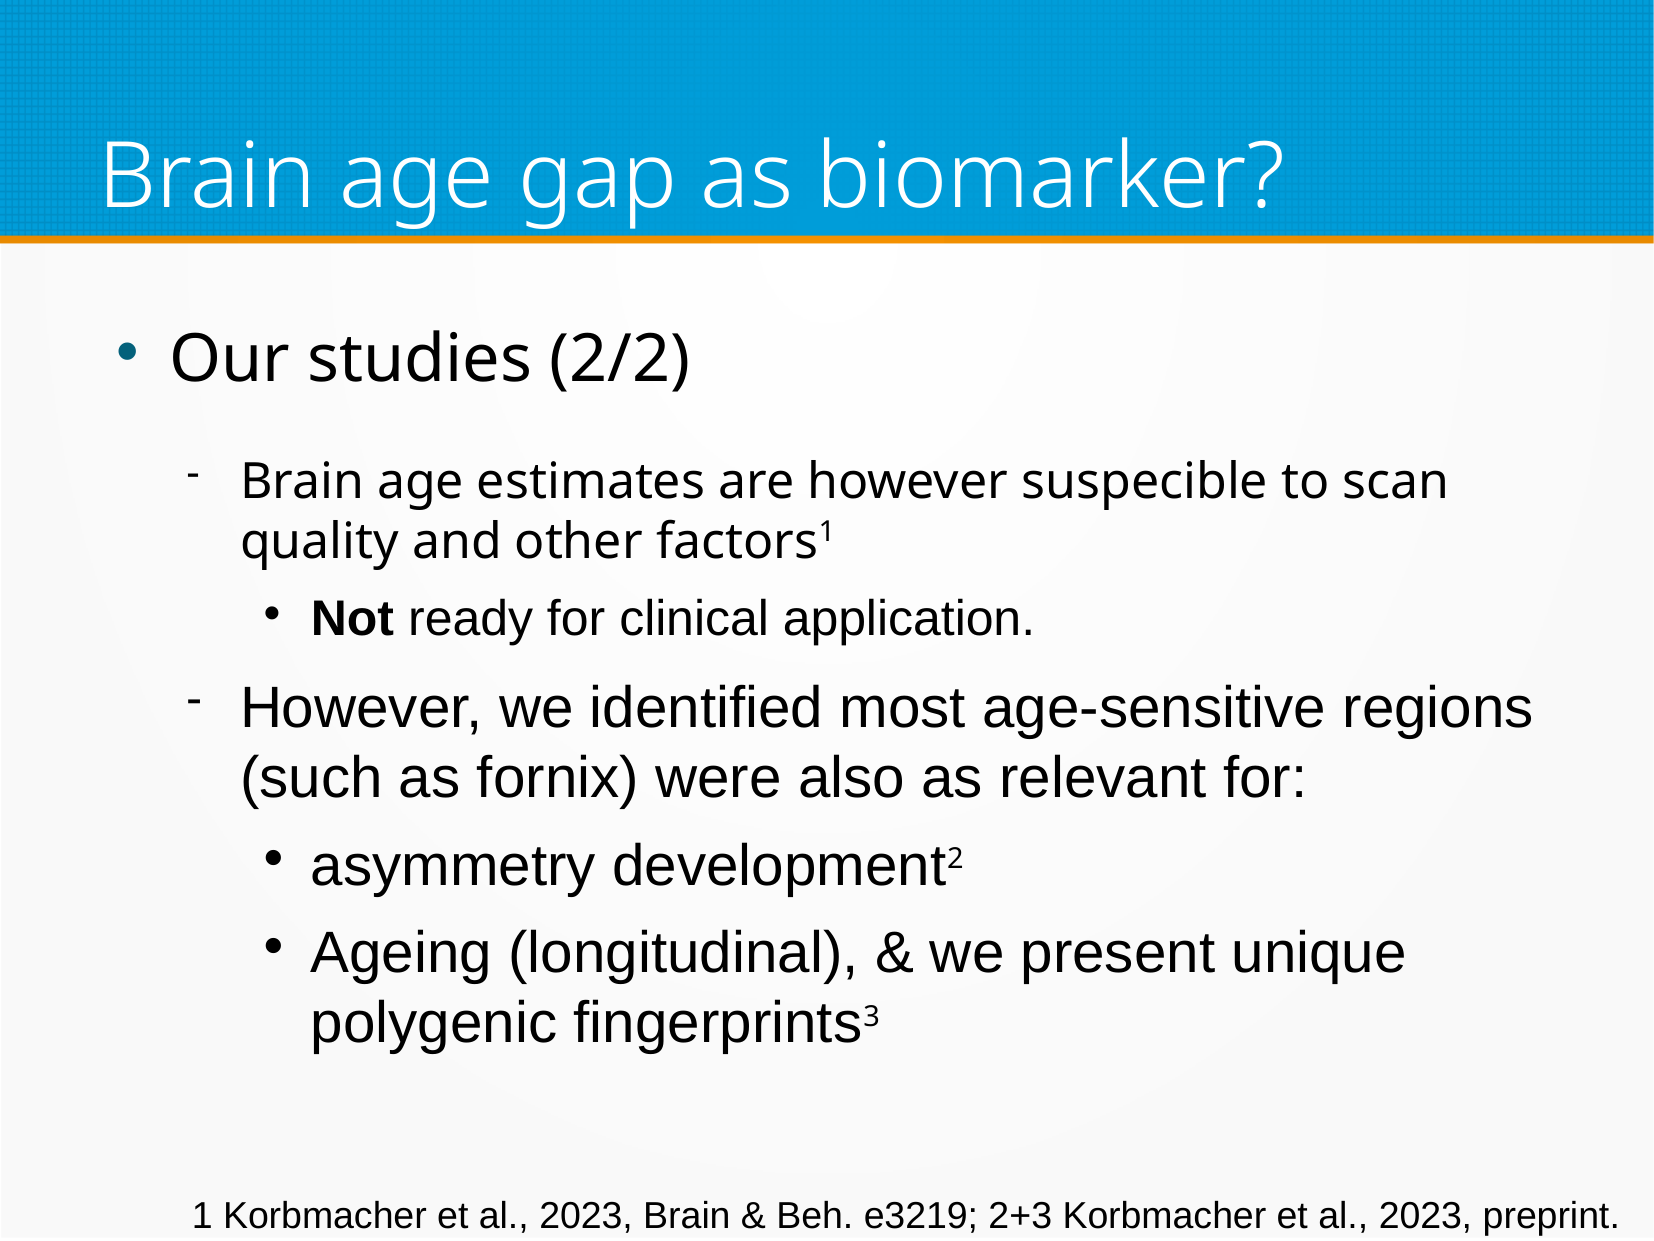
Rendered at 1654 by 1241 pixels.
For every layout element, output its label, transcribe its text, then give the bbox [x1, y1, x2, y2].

title Brain age gap as biomarker? [98, 19, 1654, 227]
text_box 1 Korbmacher et al., 2023, Brain & Beh. e3219; 2+3 Korbmacher et al., 2023, preprint. [177, 1183, 1654, 1240]
picture [0, 236, 1654, 1241]
list Our studies (2/2) Brain age estimates are however suspecible to scan quality and other factors1 Not ready for clinical application. However, we identified most age-sensitive regions (such as fornix) were also as relevant for: asymmetry development2 Ageing (longitudinal), & we present unique polygenic fingerprints3 [98, 315, 1595, 1080]
